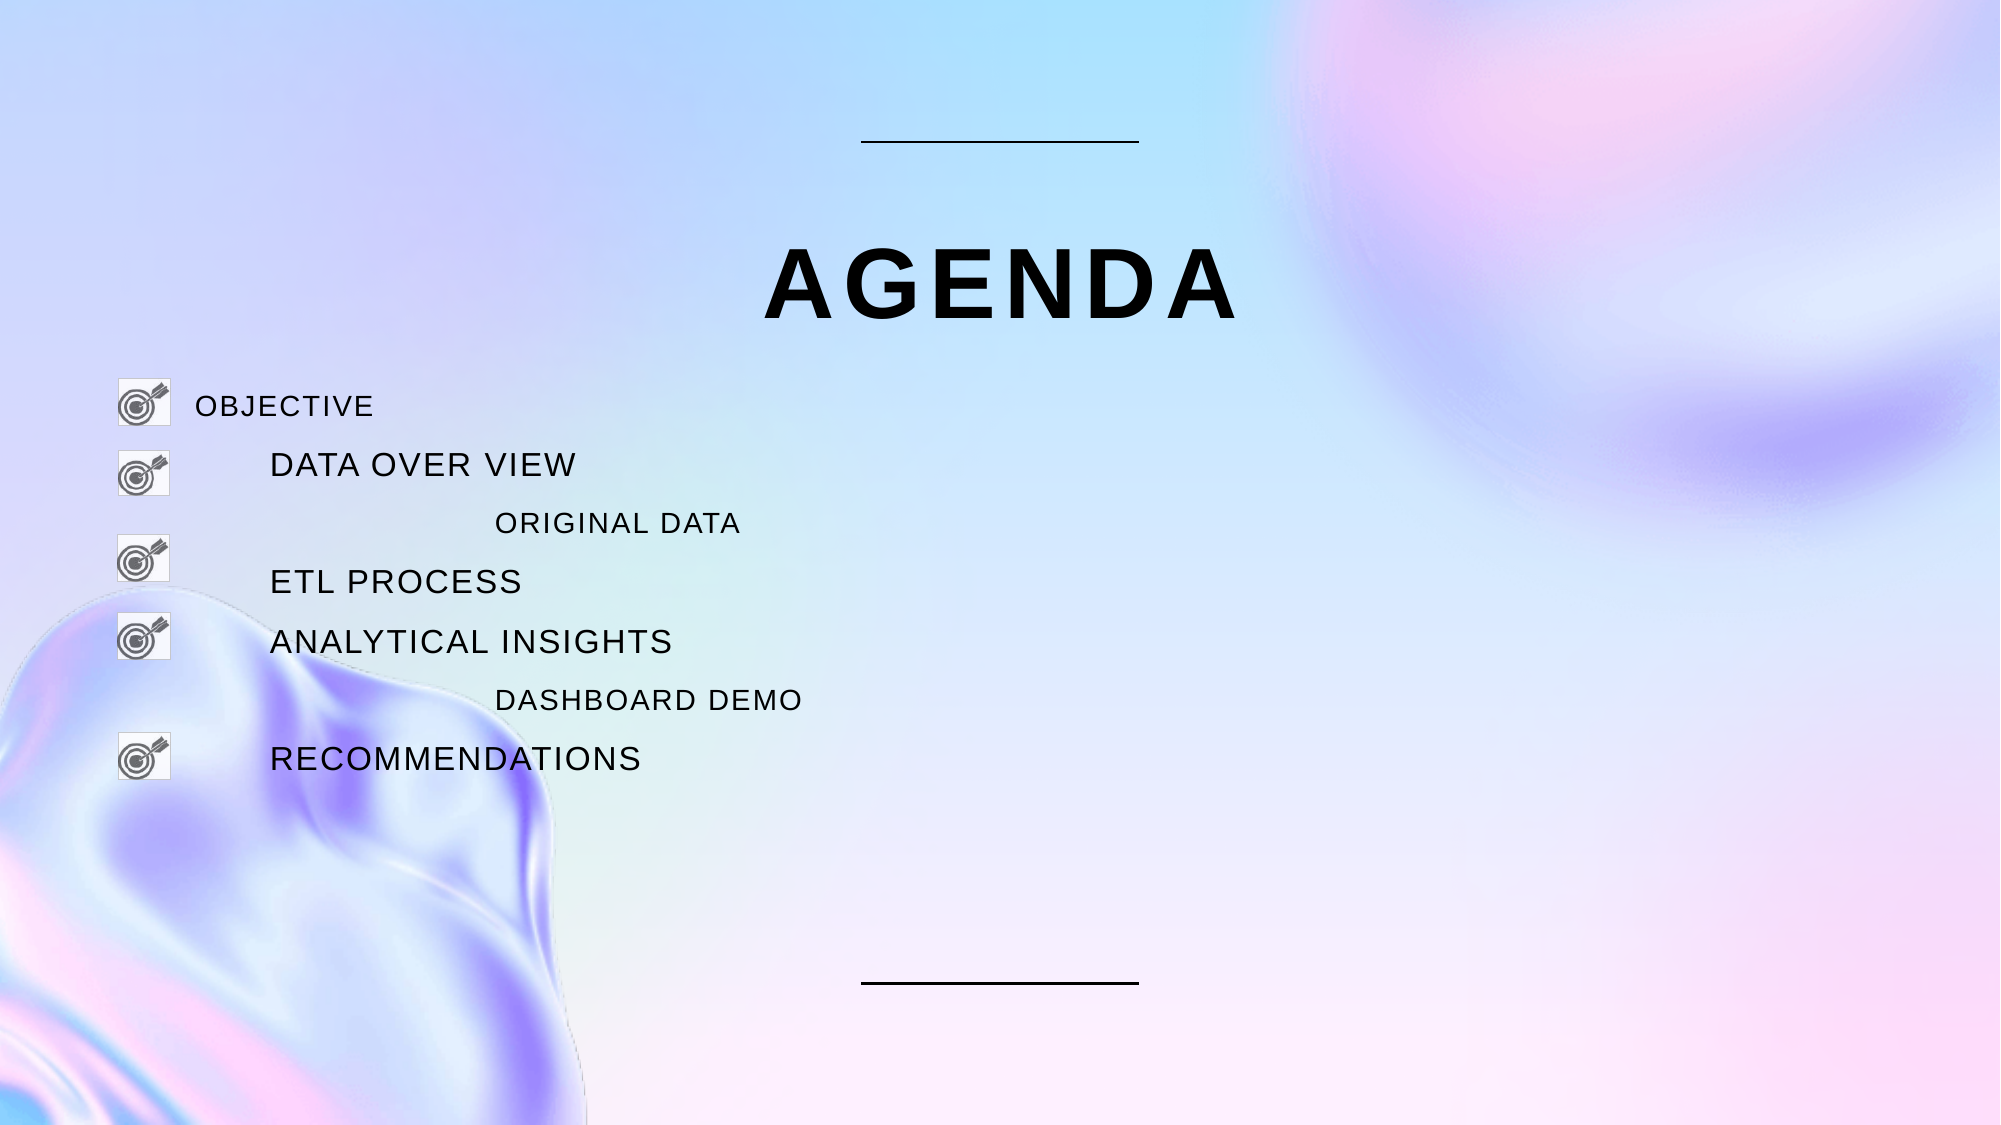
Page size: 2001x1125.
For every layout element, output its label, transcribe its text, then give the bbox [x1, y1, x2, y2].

title AGENDA [100, 142, 1901, 401]
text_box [117, 378, 171, 780]
list OBJECTIVE DATA OVER VIEW ORIGINAL DATA ETL PROCESS ANALYTICAL INSIGHTS DASHBOARD DEMO RECOMMENDATIONS [104, 379, 1905, 880]
picture [0, 0, 2000, 1125]
